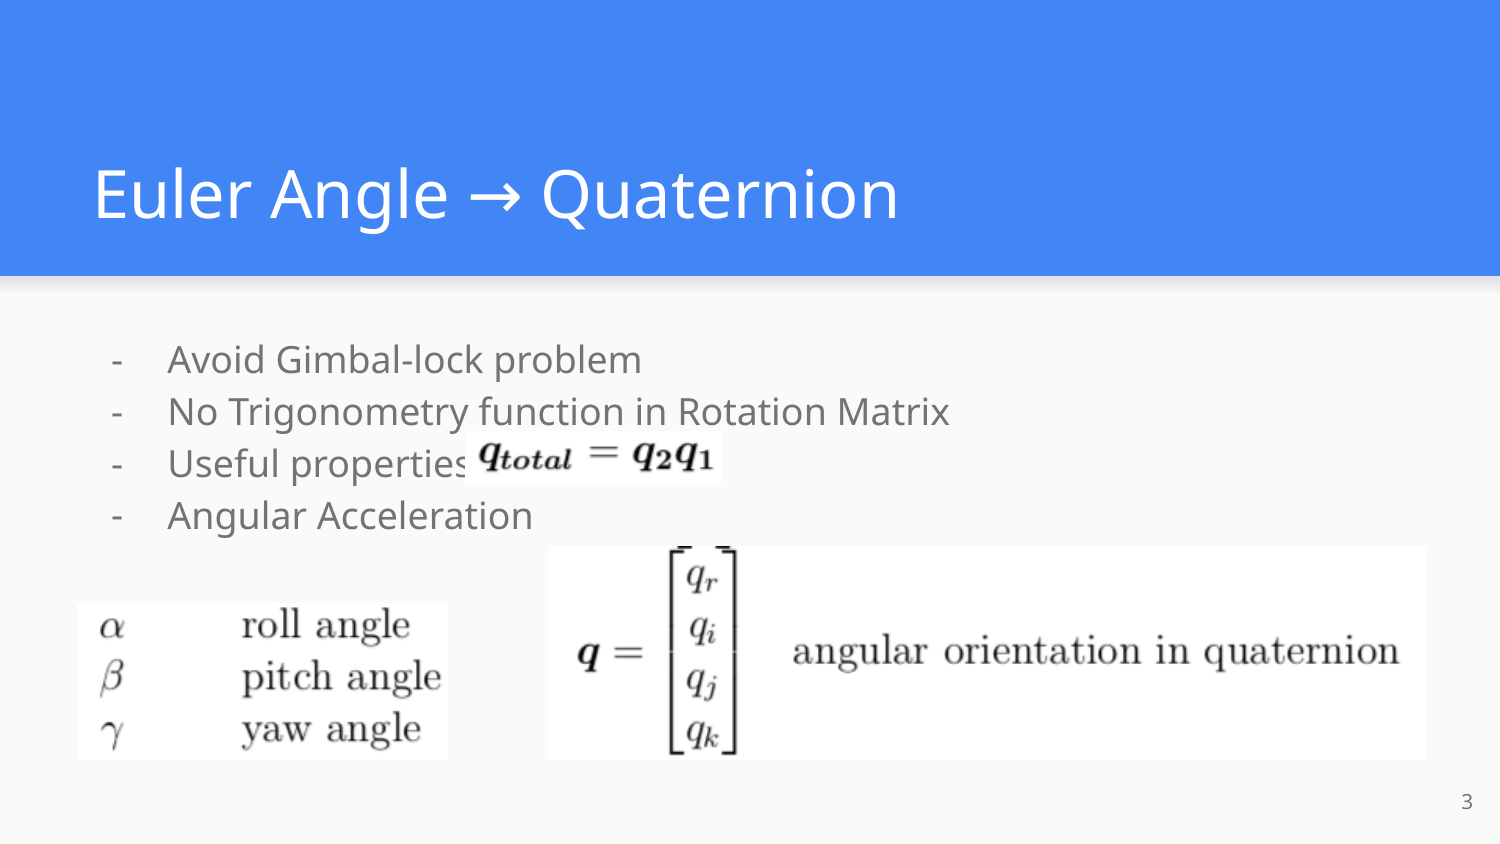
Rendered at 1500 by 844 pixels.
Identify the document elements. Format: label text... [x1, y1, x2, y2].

picture [465, 430, 721, 485]
title Euler Angle → Quaternion [77, 121, 1427, 248]
list Avoid Gimbal-lock problem No Trigonometry function in Rotation Matrix Useful properties Angular Acceleration [77, 314, 1427, 760]
slide_number ‹#› [1398, 770, 1489, 835]
picture [77, 602, 448, 760]
picture [547, 546, 1427, 760]
